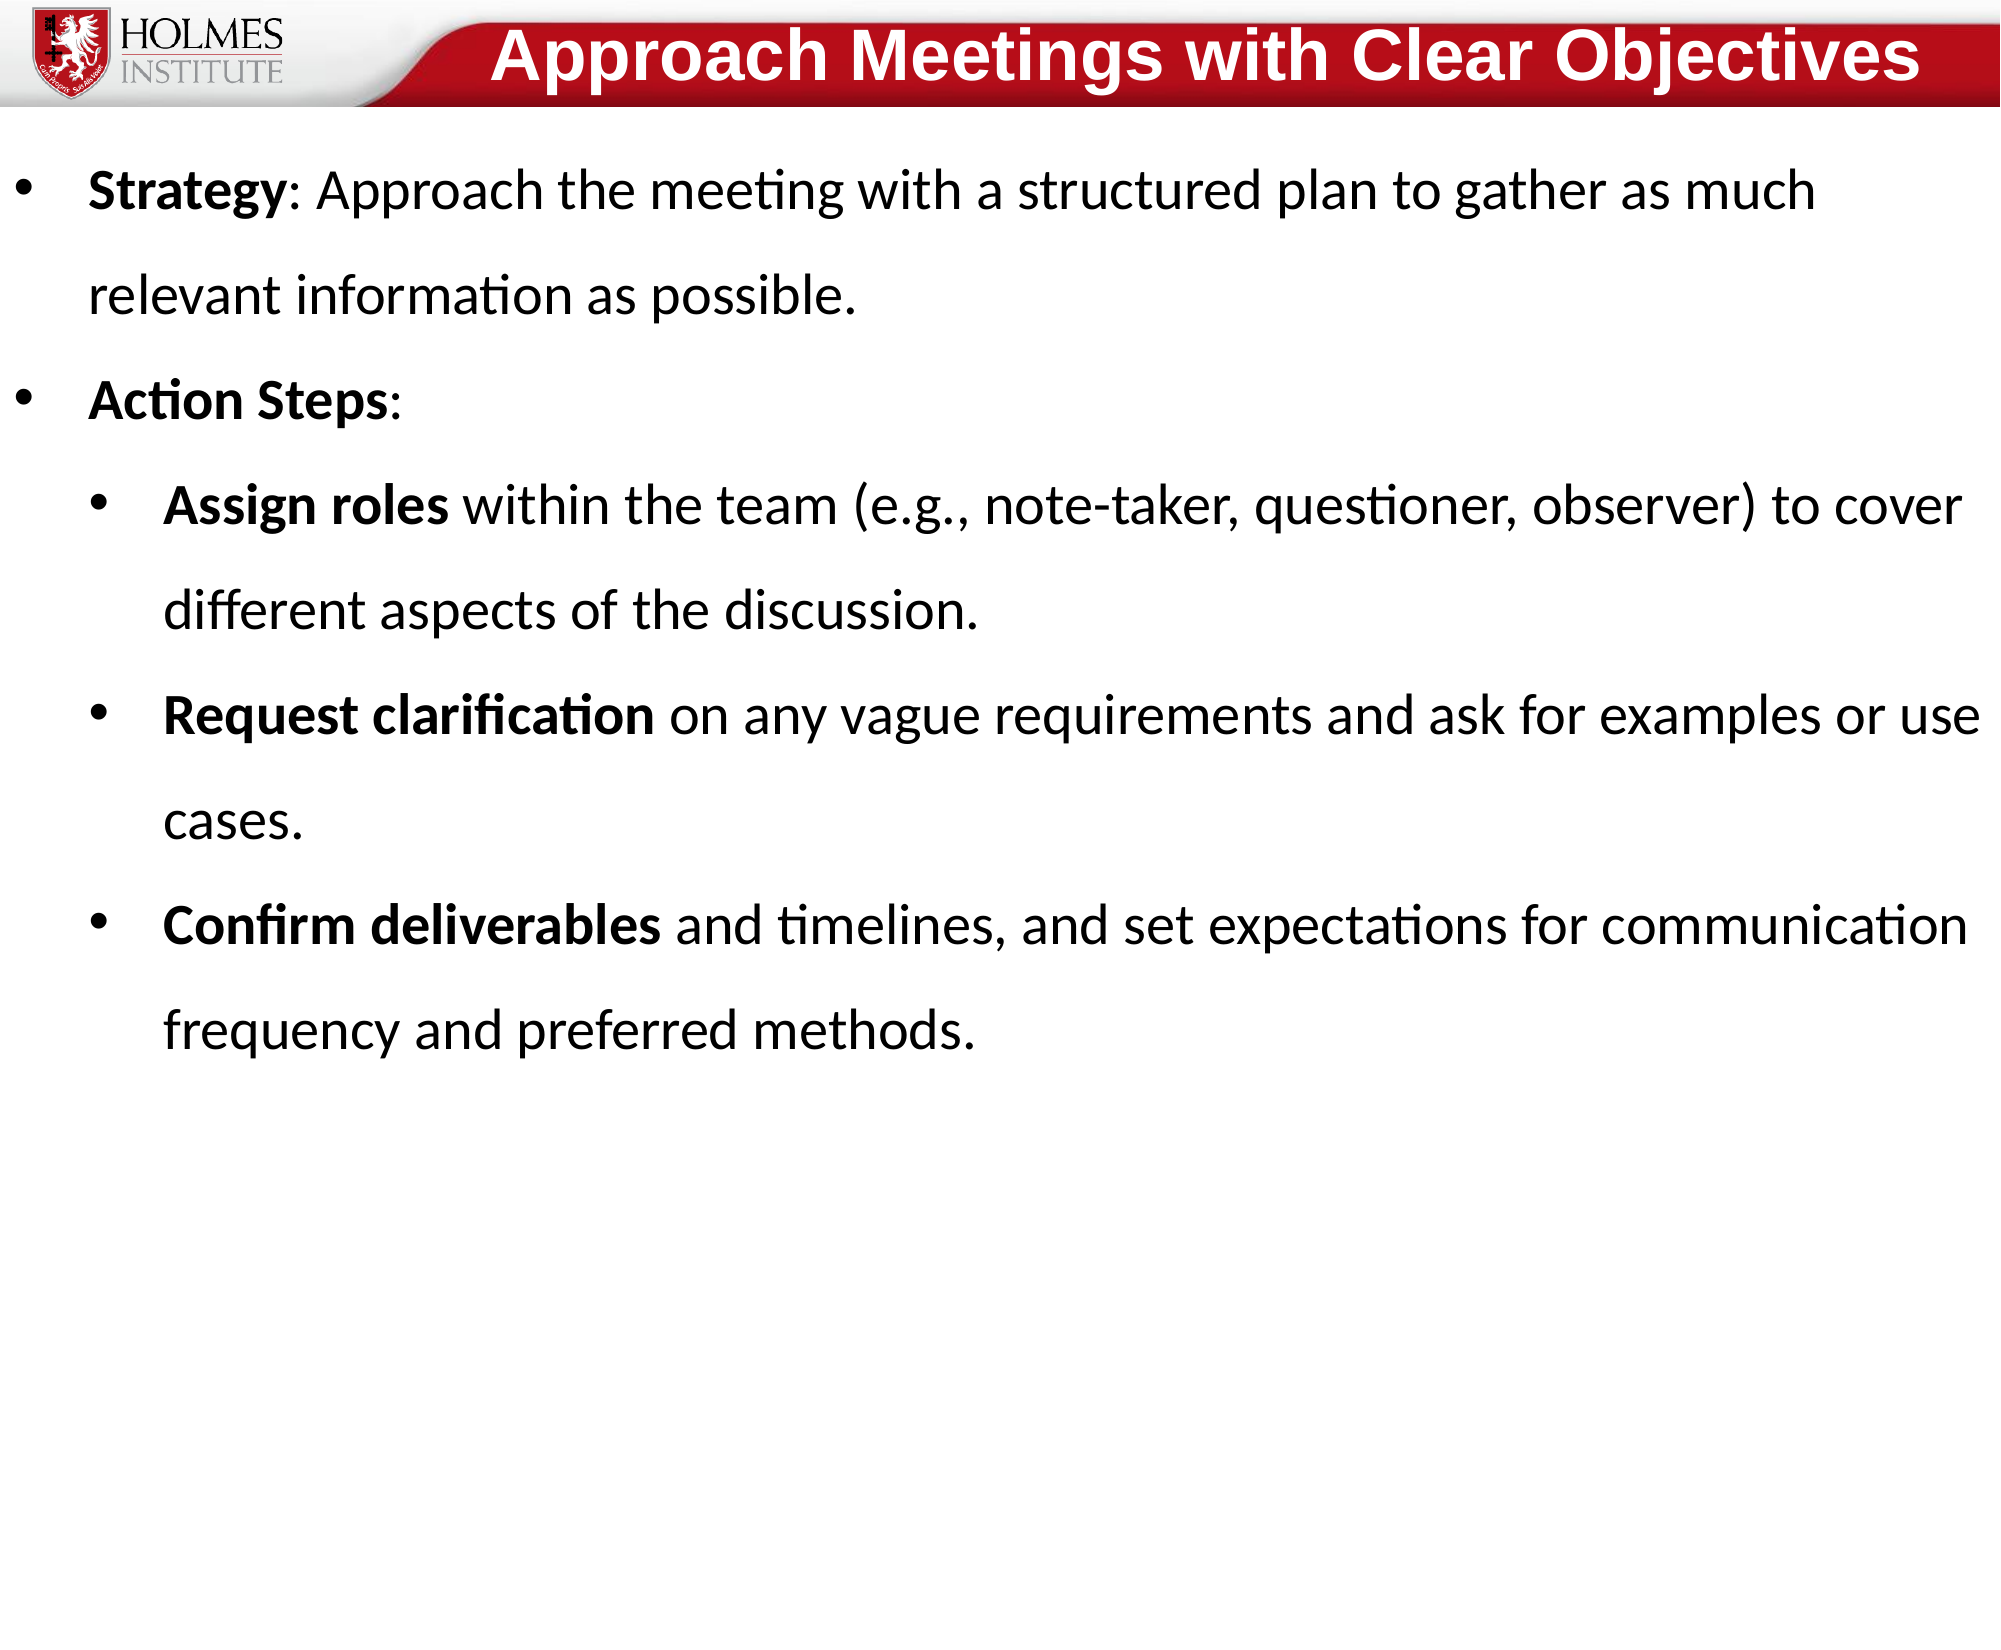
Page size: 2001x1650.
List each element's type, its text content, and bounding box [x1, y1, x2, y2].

text_box Approach Meetings with Clear Objectives [474, 0, 1950, 103]
picture [0, 0, 2000, 107]
text_box Strategy: Approach the meeting with a structured plan to gather as much relevant information as possible. Action Steps: Assign roles within the team (e.g., note-taker, questioner, observer) to cover different aspects of the discussion. Request clarification on any vague requirements and ask for examples or use cases. Confirm deliverables and timelines, and set expectations for communication frequency and preferred methods. [0, 108, 1999, 1069]
